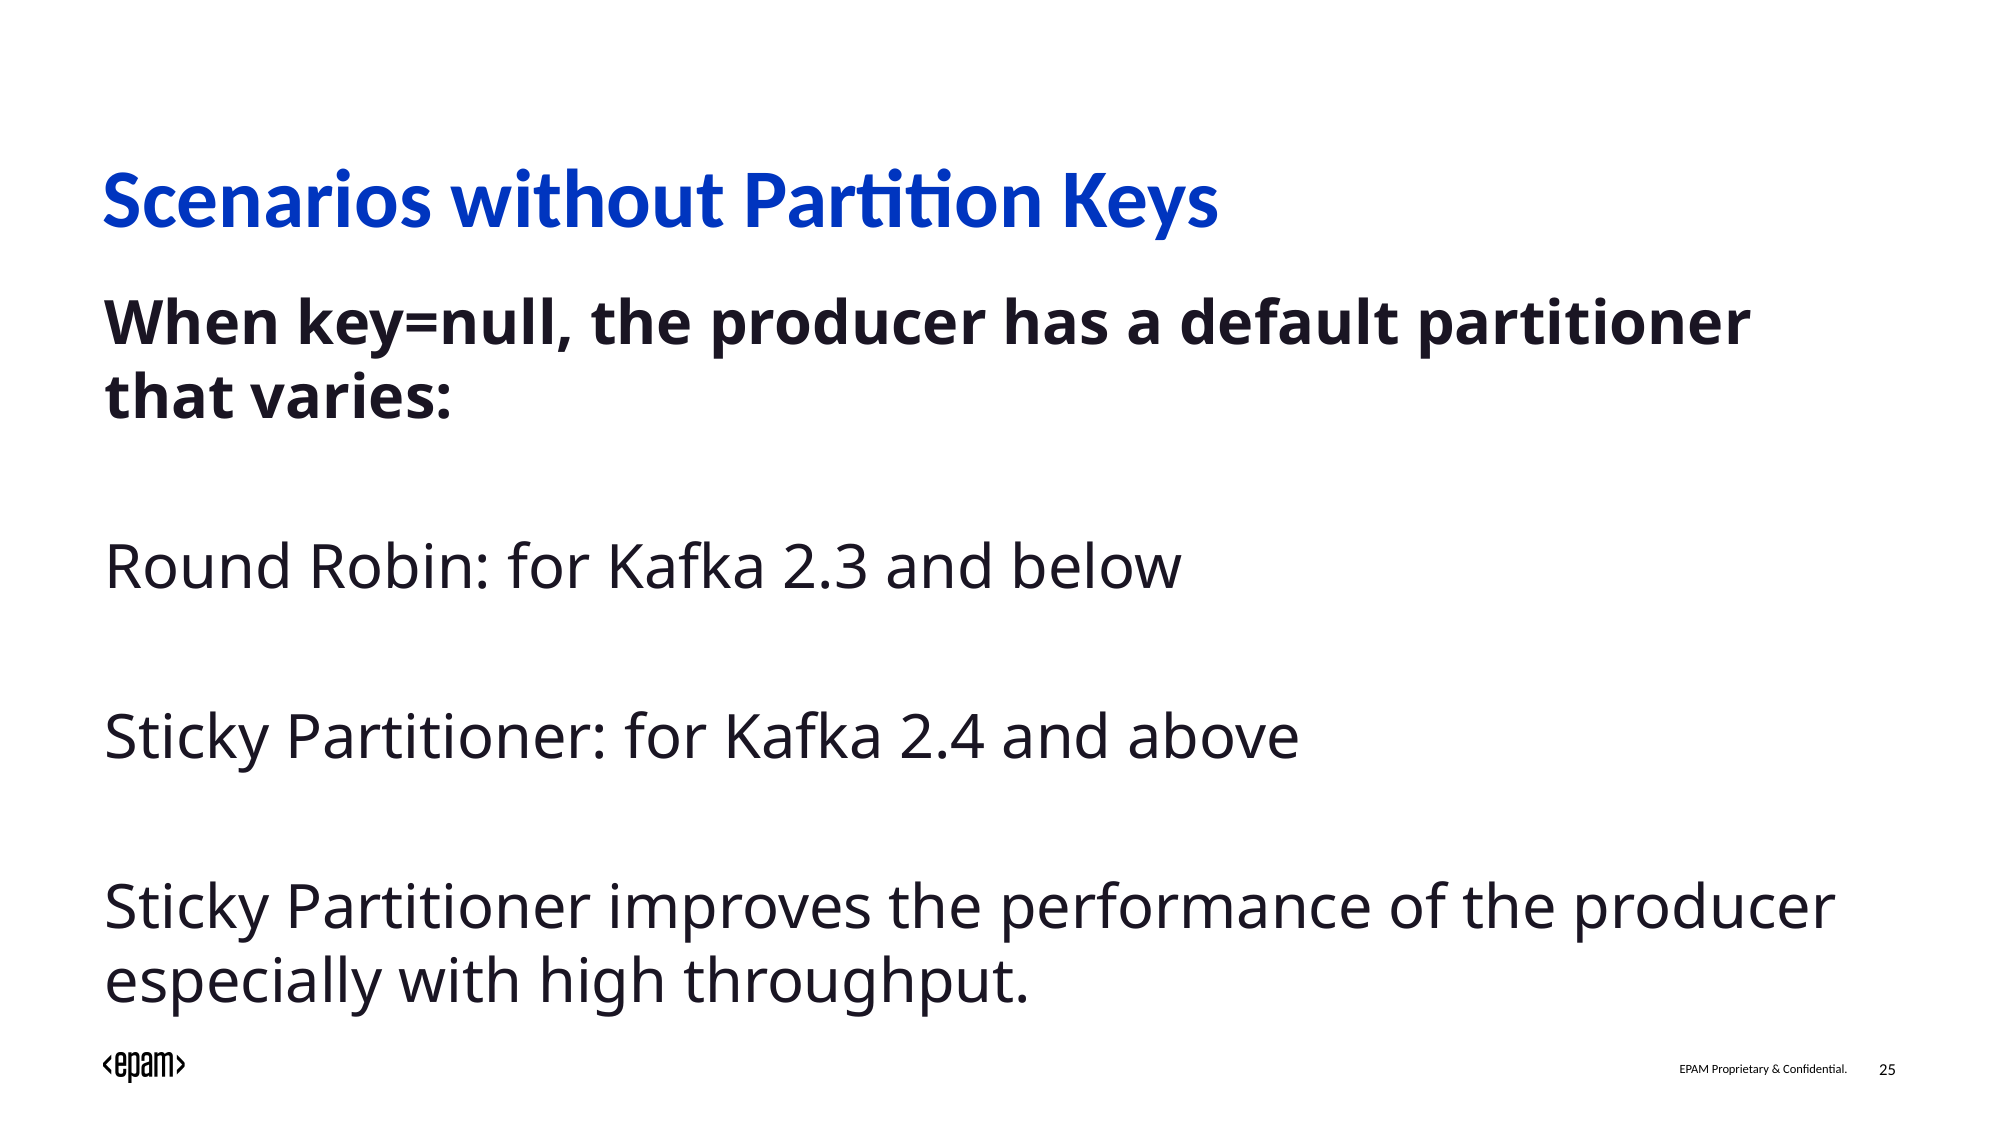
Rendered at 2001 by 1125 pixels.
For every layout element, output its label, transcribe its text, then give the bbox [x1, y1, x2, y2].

title Scenarios without Partition Keys [102, 144, 1896, 252]
list When key=null, the producer has a default partitioner that varies: Round Robin: for Kafka 2.3 and below Sticky Partitioner: for Kafka 2.4 and above Sticky Partitioner improves the performance of the producer especially with high throughput. [104, 283, 1898, 1019]
